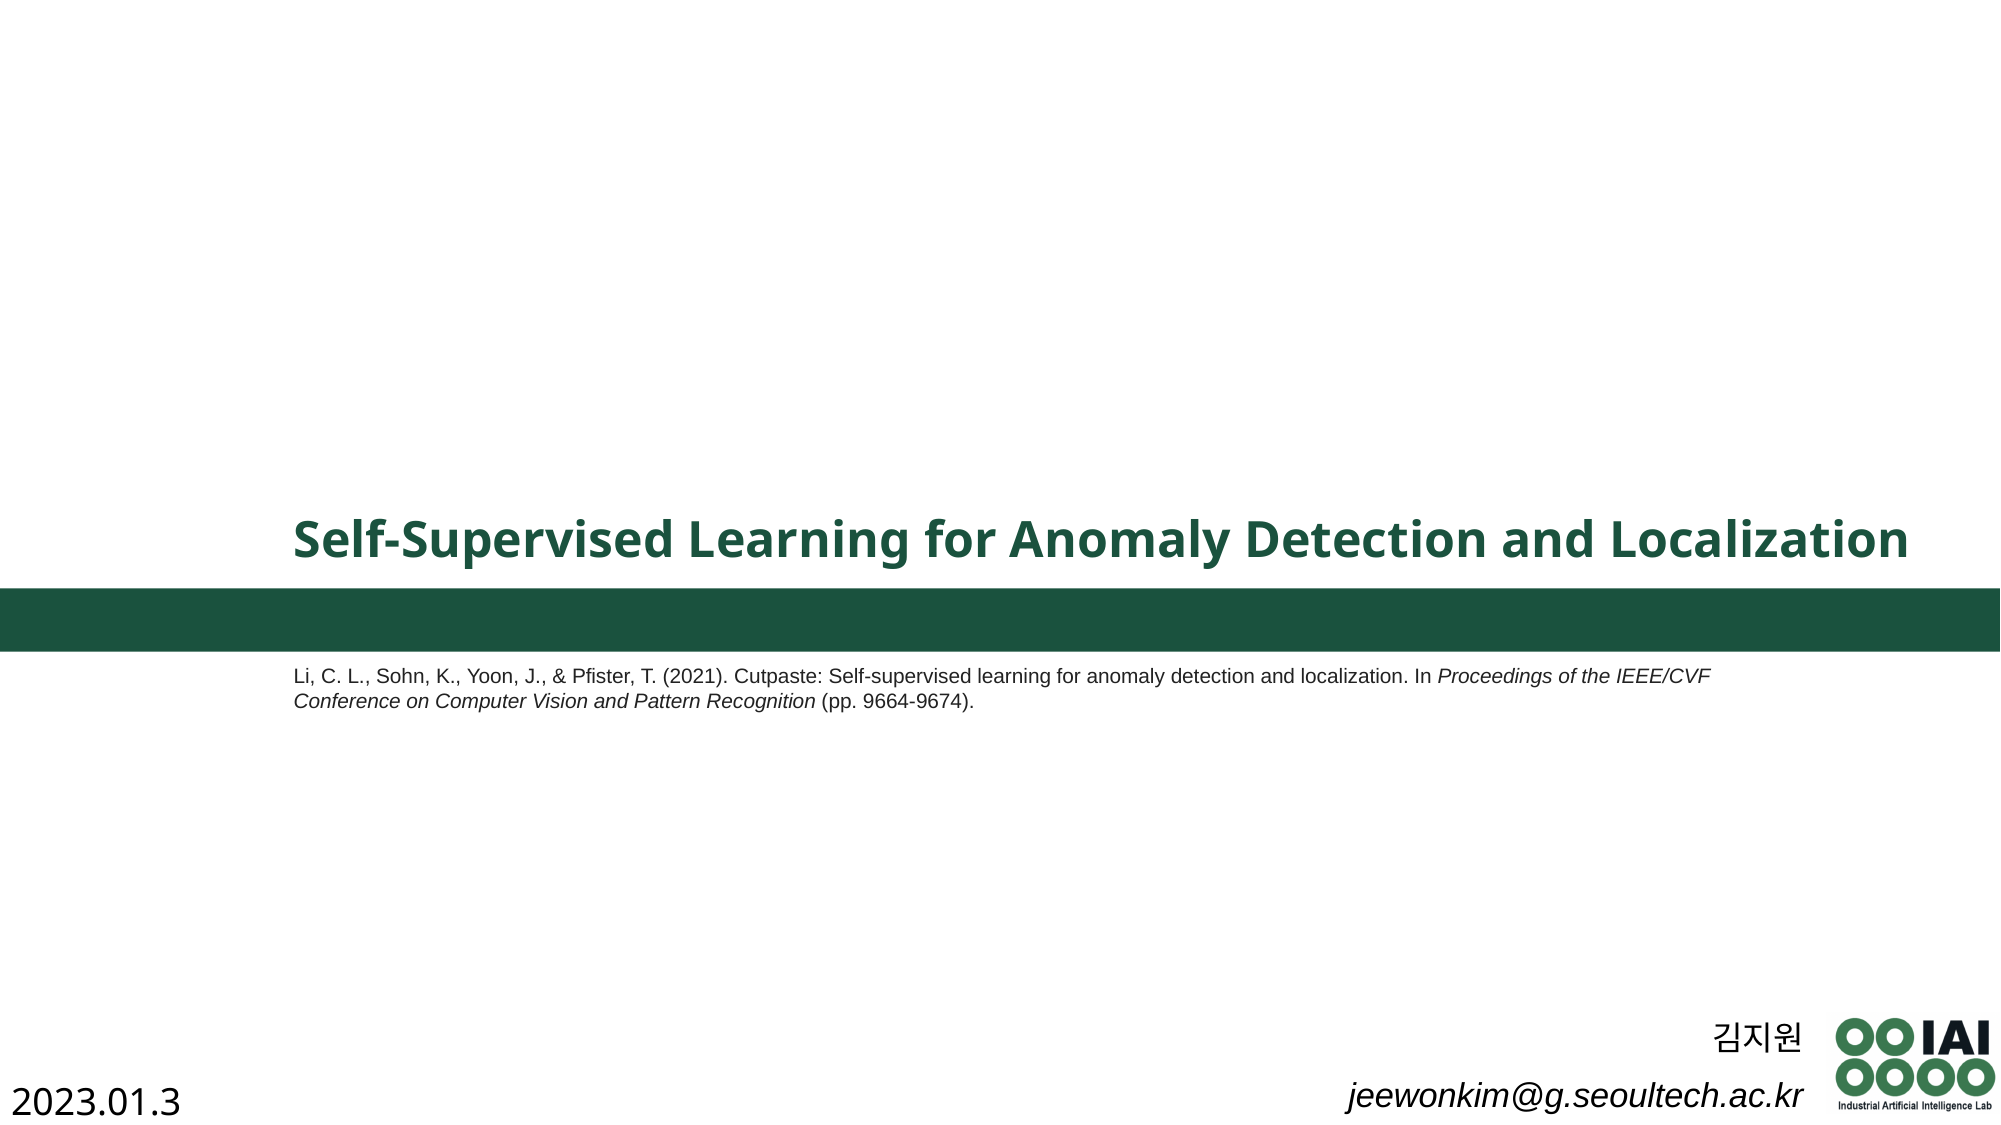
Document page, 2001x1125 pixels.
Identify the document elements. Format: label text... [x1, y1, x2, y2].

text_box 김지원 jeewonkim@g.seoultech.ac.kr [1332, 1000, 1804, 1114]
text_box Li, C. L., Sohn, K., Yoon, J., & Pfister, T. (2021). Cutpaste: Self-supervised learning for anomaly detection and localization. In Proceedings of the IEEE/CVF Conference on Computer Vision and Pattern Recognition (pp. 9664-9674). [291, 646, 1767, 713]
text_box [1938, 588, 2000, 652]
title Self-Supervised Learning for Anomaly Detection and Localization [291, 505, 1938, 696]
text_box [0, 588, 291, 652]
picture [1826, 1012, 2000, 1114]
text_box 2023.01.30 [8, 1075, 197, 1125]
